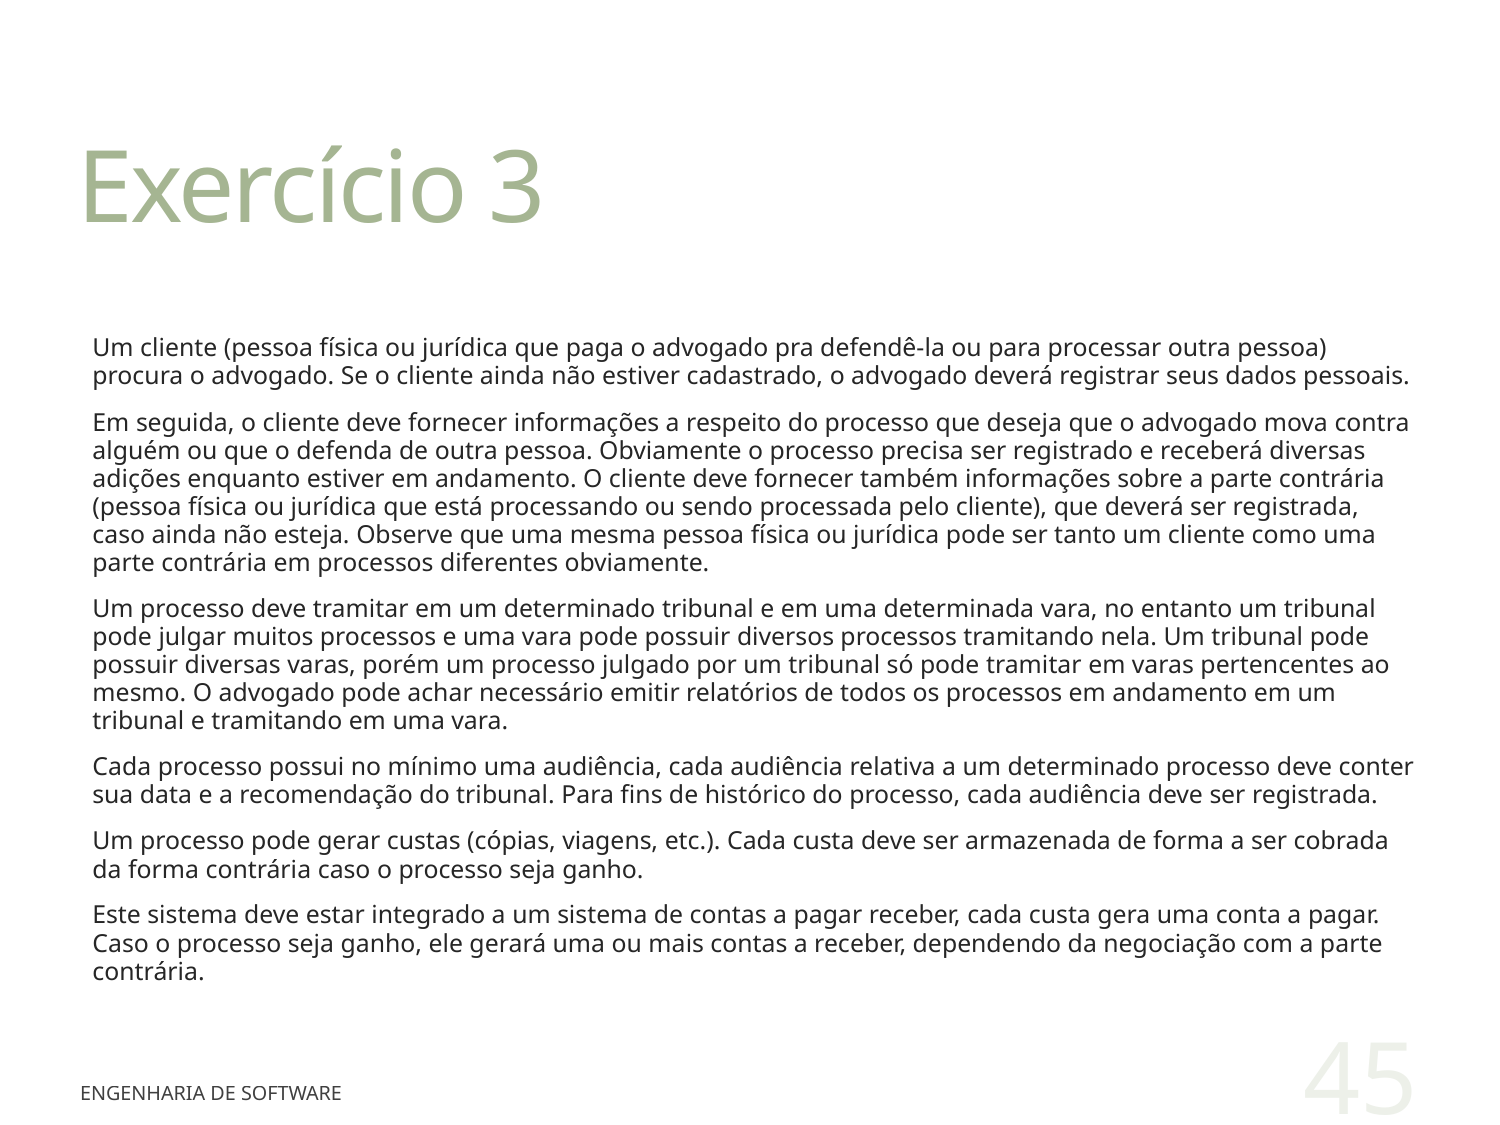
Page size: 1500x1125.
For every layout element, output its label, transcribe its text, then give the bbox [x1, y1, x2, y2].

footer Engenharia de Software [64, 1075, 684, 1113]
title Exercício 3 [62, 54, 1433, 327]
list Um cliente (pessoa física ou jurídica que paga o advogado pra defendê-la ou para processar outra pessoa) procura o advogado. Se o cliente ainda não estiver cadastrado, o advogado deverá registrar seus dados pessoais. Em seguida, o cliente deve fornecer informações a respeito do processo que deseja que o advogado mova contra alguém ou que o defenda de outra pessoa. Obviamente o processo precisa ser registrado e receberá diversas adições enquanto estiver em andamento. O cliente deve fornecer também informações sobre a parte contrária (pessoa física ou jurídica que está processando ou sendo processada pelo cliente), que deverá ser registrada, caso ainda não esteja. Observe que uma mesma pessoa física ou jurídica pode ser tanto um cliente como uma parte contrária em processos diferentes obviamente. Um processo deve tramitar em um determinado tribunal e em uma determinada vara, no entanto um tribunal pode julgar muitos processos e uma vara pode possuir diversos processos tramitando nela. Um tribunal pode possuir diversas varas, porém um processo julgado por um tribunal só pode tramitar em varas pertencentes ao mesmo. O advogado pode achar necessário emitir relatórios de todos os processos em andamento em um tribunal e tramitando em uma vara. Cada processo possui no mínimo uma audiência, cada audiência relativa a um determinado processo deve conter sua data e a recomendação do tribunal. Para fins de histórico do processo, cada audiência deve ser registrada. Um processo pode gerar custas (cópias, viagens, etc.). Cada custa deve ser armazenada de forma a ser cobrada da forma contrária caso o processo seja ganho. Este sistema deve estar integrado a um sistema de contas a pagar receber, cada custa gera uma conta a pagar. Caso o processo seja ganho, ele gerará uma ou mais contas a receber, dependendo da negociação com a parte contrária. [64, 326, 1433, 1029]
slide_number 45 [1073, 928, 1433, 1125]
